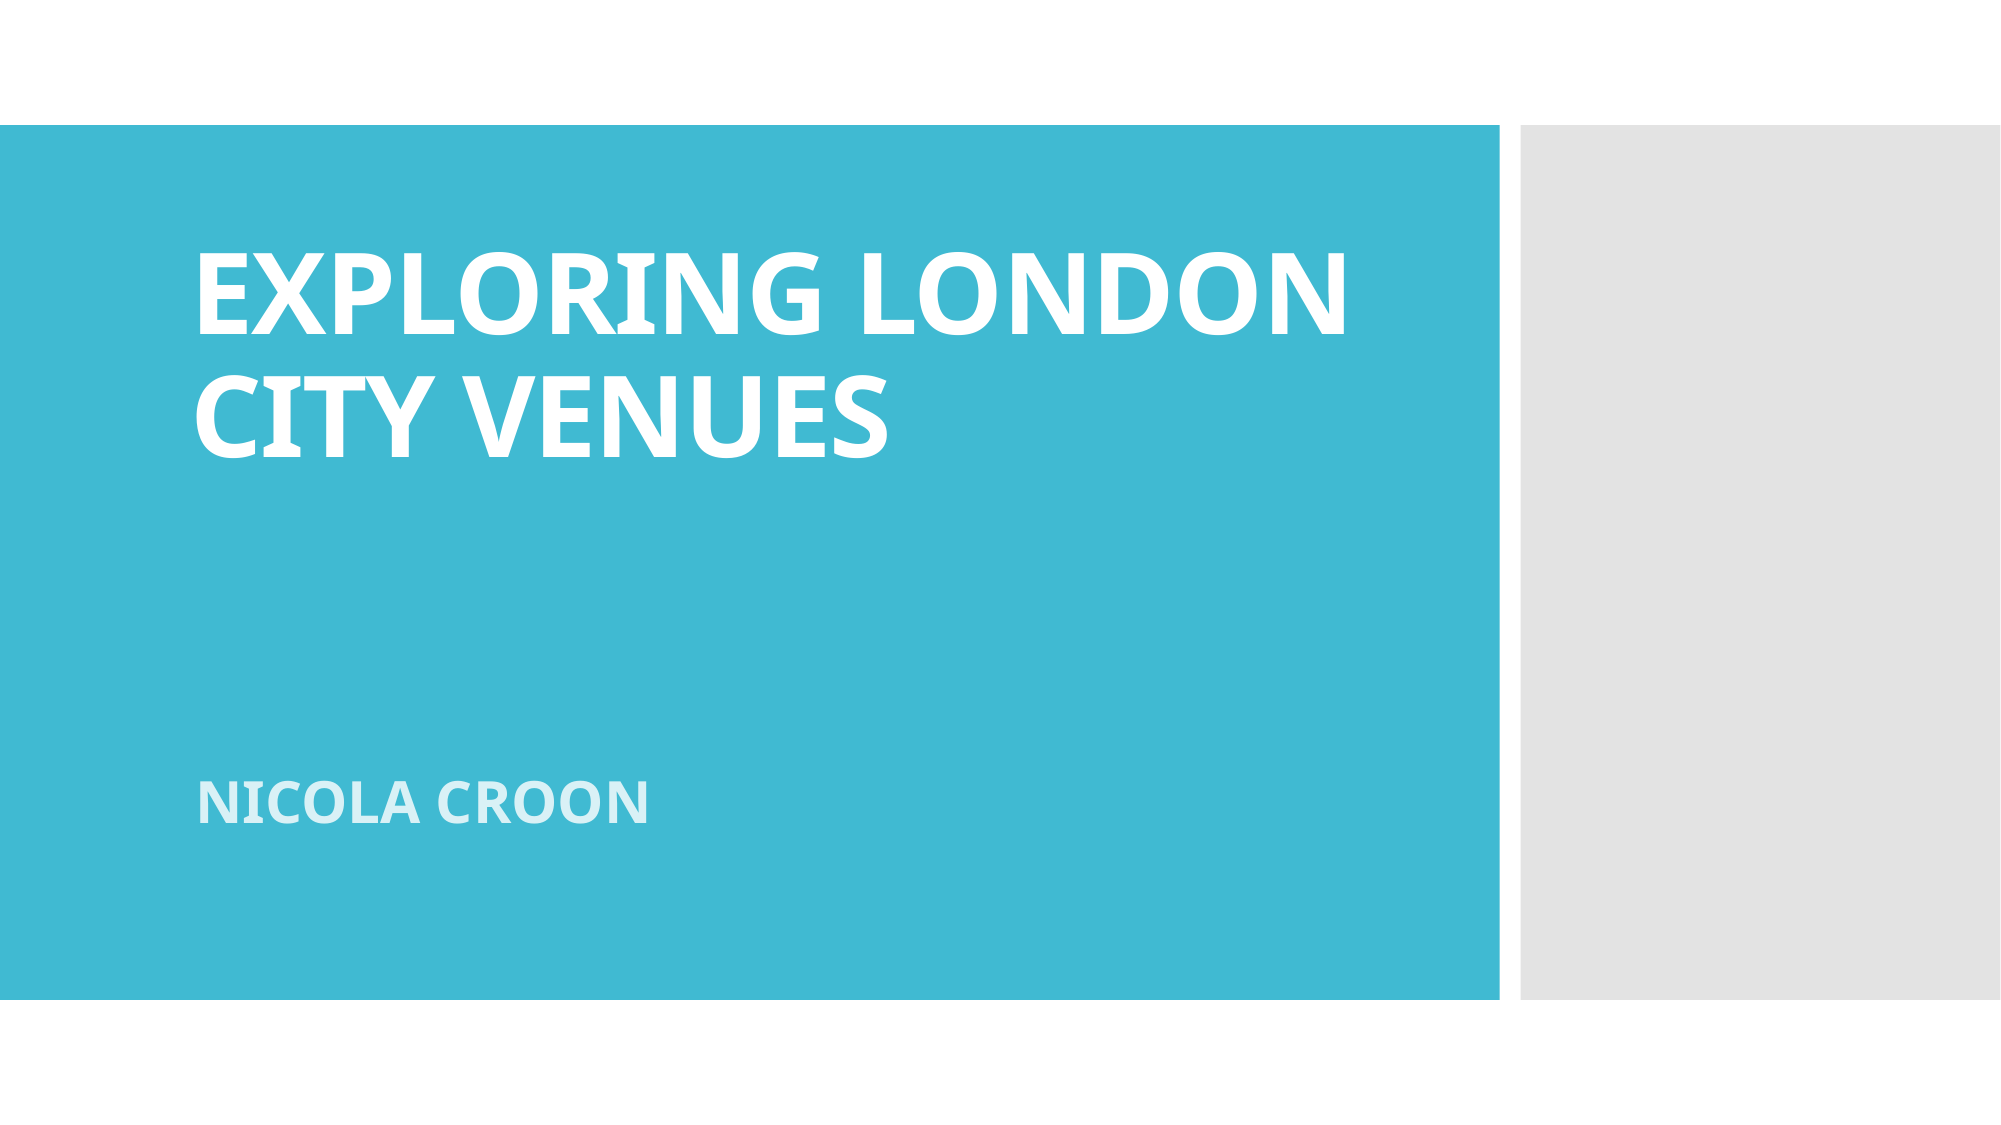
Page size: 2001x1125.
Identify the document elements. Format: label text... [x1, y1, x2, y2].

title EXPLORING LONDON CITY VENUES [175, 213, 1376, 747]
subtitle NICOLA CROON [180, 766, 1381, 917]
